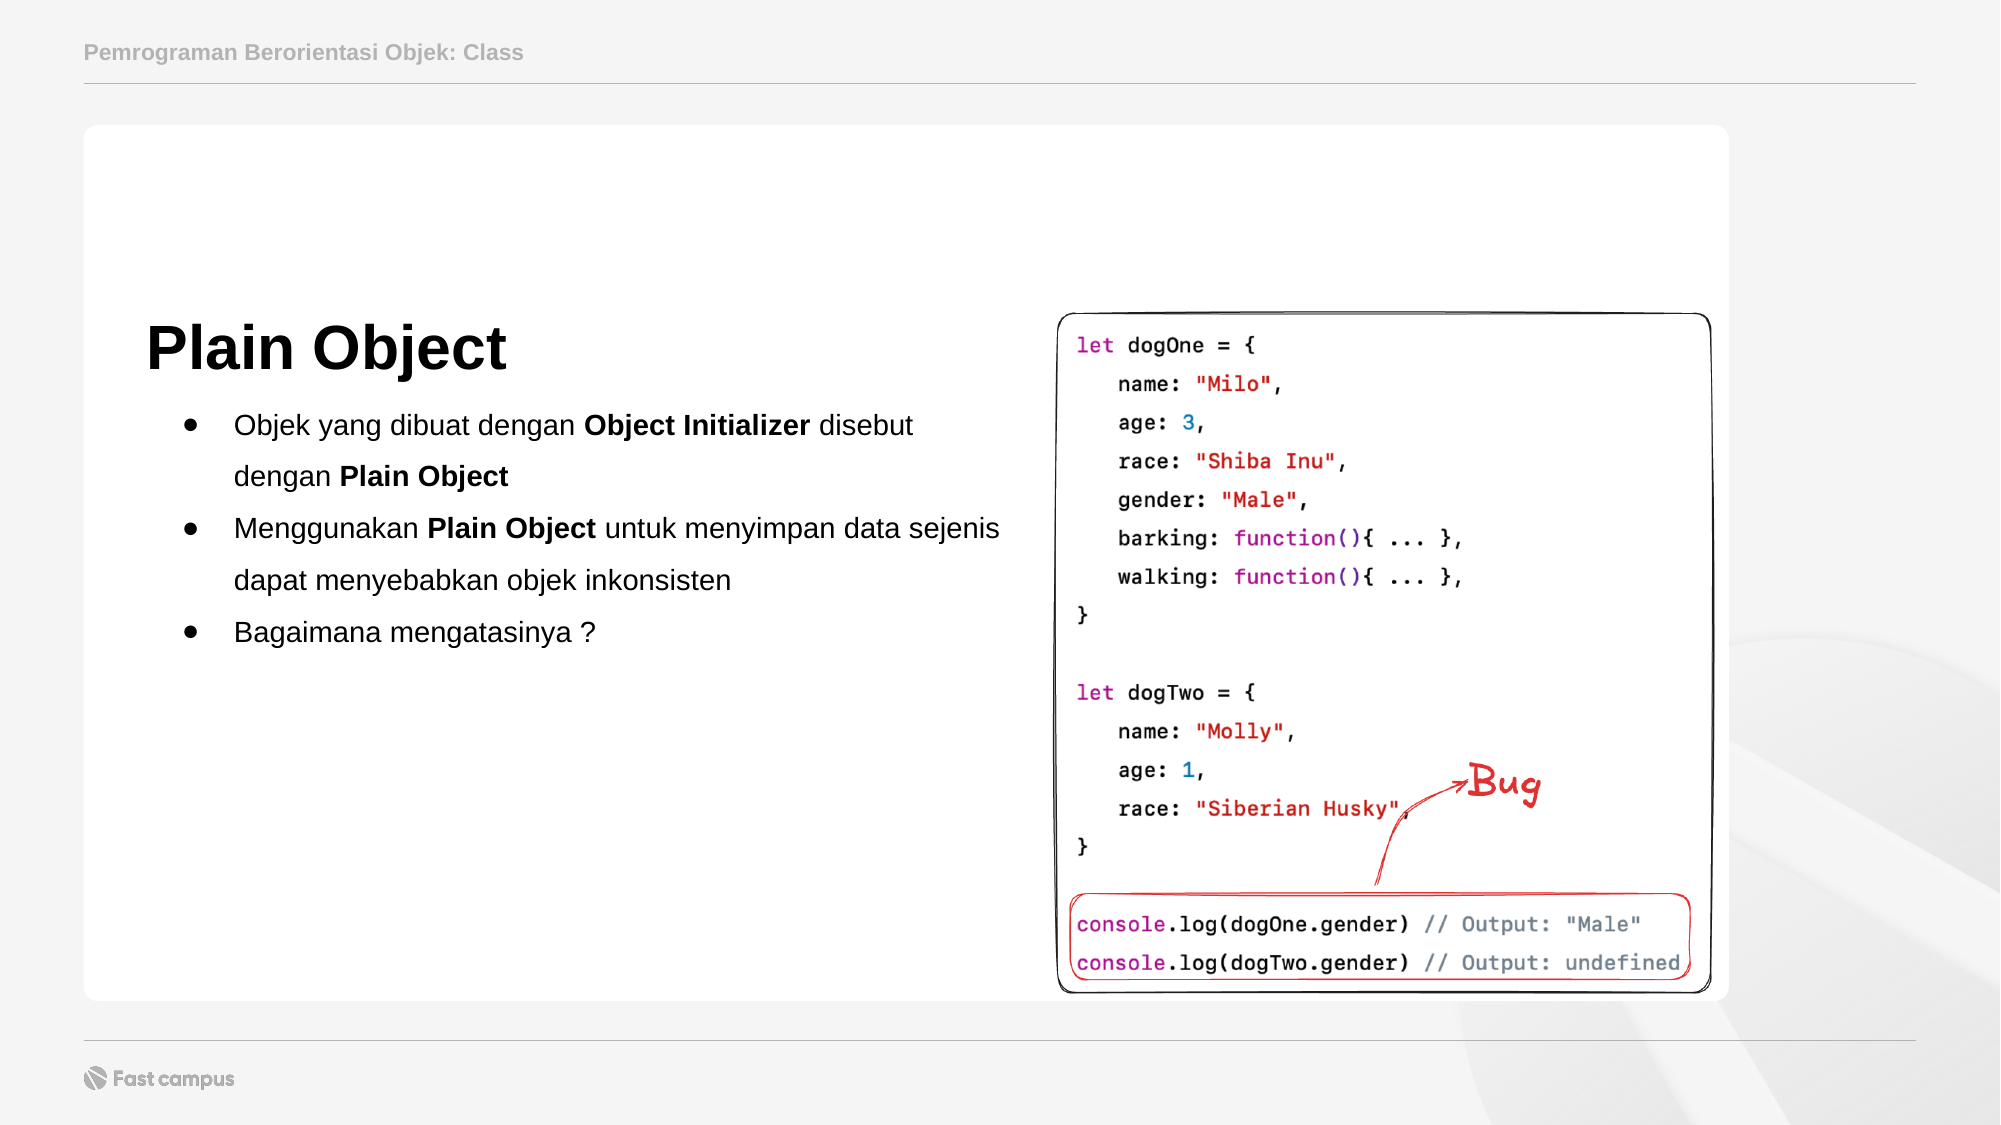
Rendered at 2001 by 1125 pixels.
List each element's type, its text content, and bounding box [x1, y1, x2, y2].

list Pemrograman Berorientasi Objek: Class [68, 29, 944, 683]
picture [1450, 625, 2000, 1125]
picture [60, 1047, 258, 1109]
list Plain Object [131, 284, 1631, 388]
text_box Objek yang dibuat dengan Object Initializer disebut dengan Plain Object Menggunakan Plain Object untuk menyimpan data sejenis dapat menyebabkan objek inkonsisten Bagaimana mengatasinya ? [143, 381, 1020, 902]
picture [1051, 306, 1716, 998]
